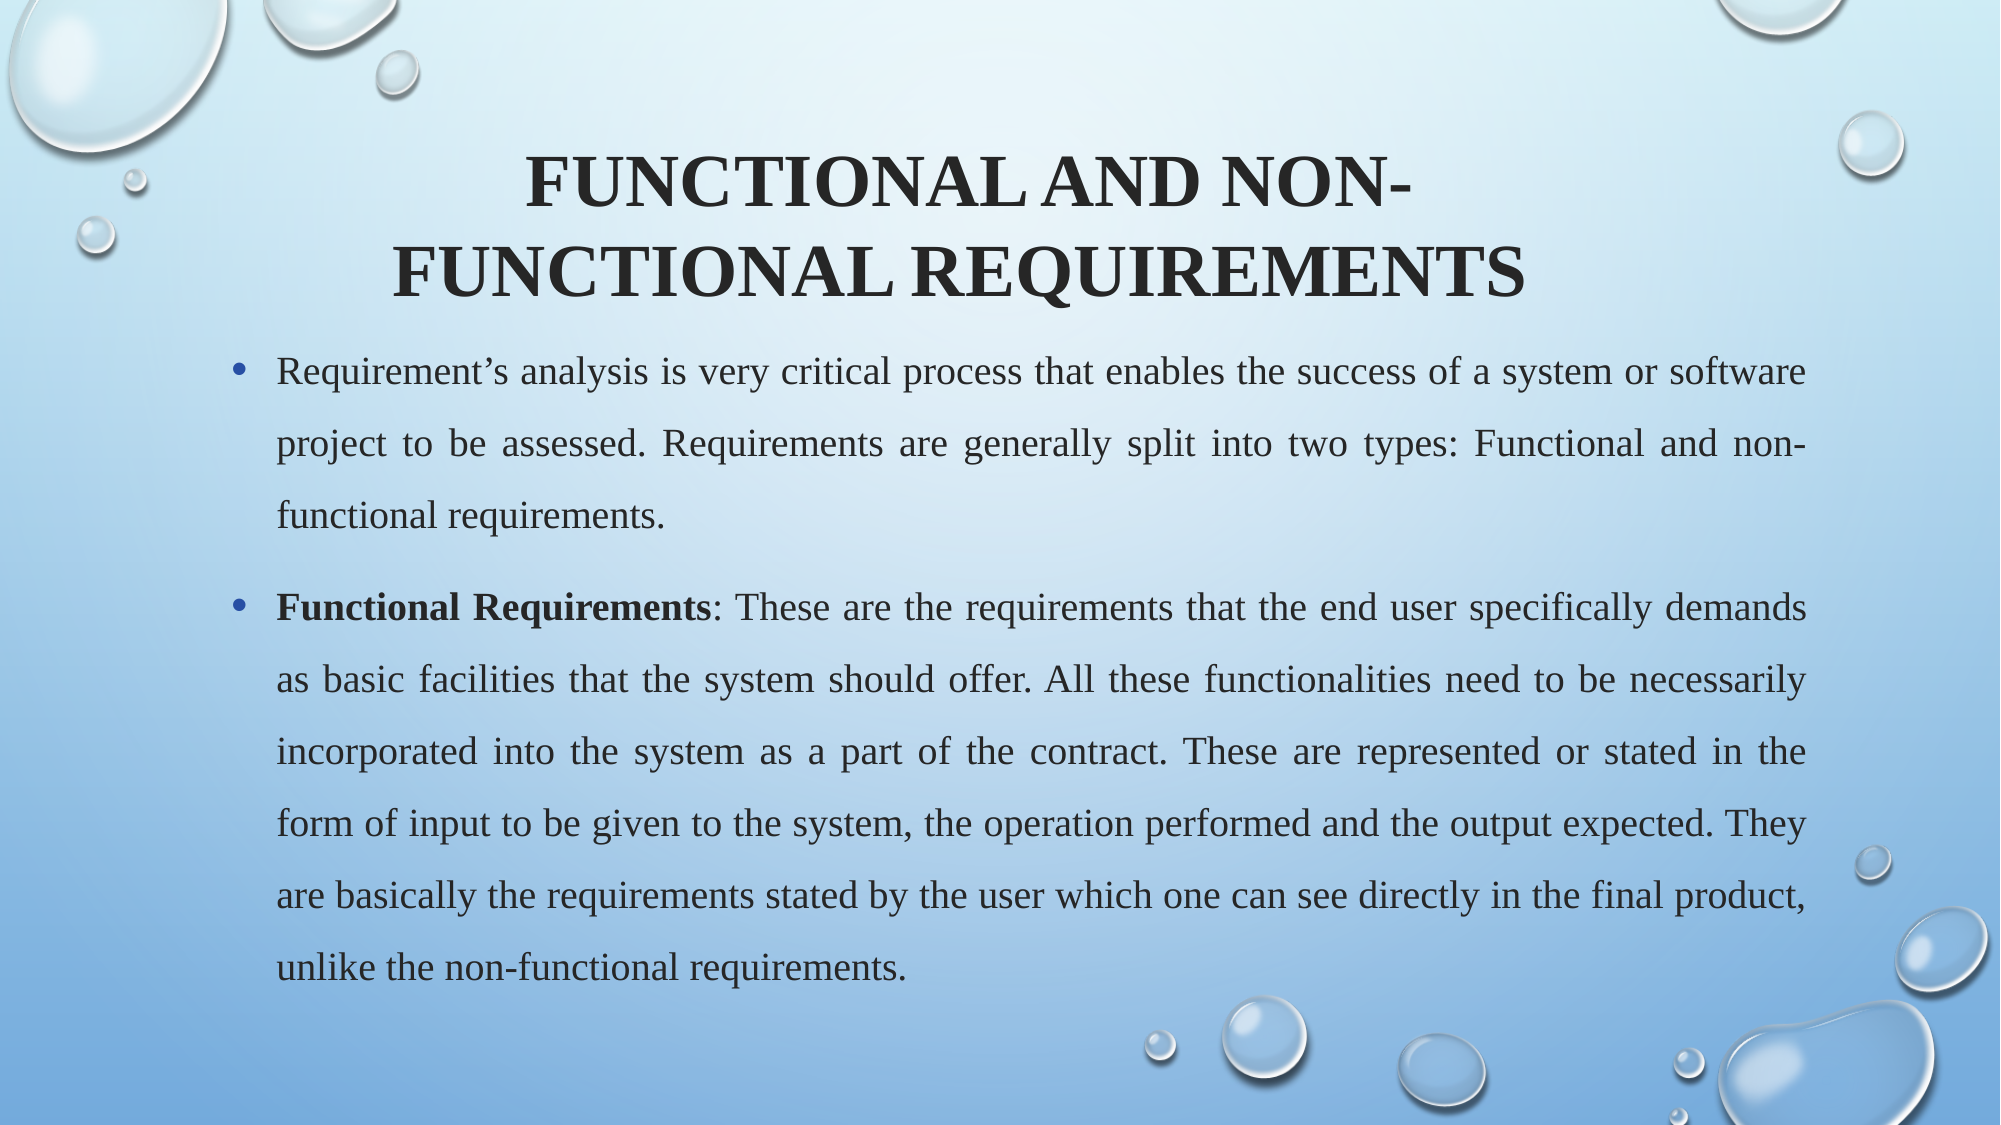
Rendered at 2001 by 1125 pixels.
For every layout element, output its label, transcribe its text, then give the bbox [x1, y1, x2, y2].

picture [0, 0, 2000, 1125]
text_box FUNCTIONAL AND NON-FUNCTIONAL REQUIREMENTS [244, 124, 1676, 314]
text_box Requirement’s analysis is very critical process that enables the success of a system or software project to be assessed. Requirements are generally split into two types: Functional and non-functional requirements. Functional Requirements: These are the requirements that the end user specifically demands as basic facilities that the system should offer. All these functionalities need to be necessarily incorporated into the system as a part of the contract. These are represented or stated in the form of input to be given to the system, the operation performed and the output expected. They are basically the requirements stated by the user which one can see directly in the final product, unlike the non-functional requirements. [216, 313, 1823, 999]
